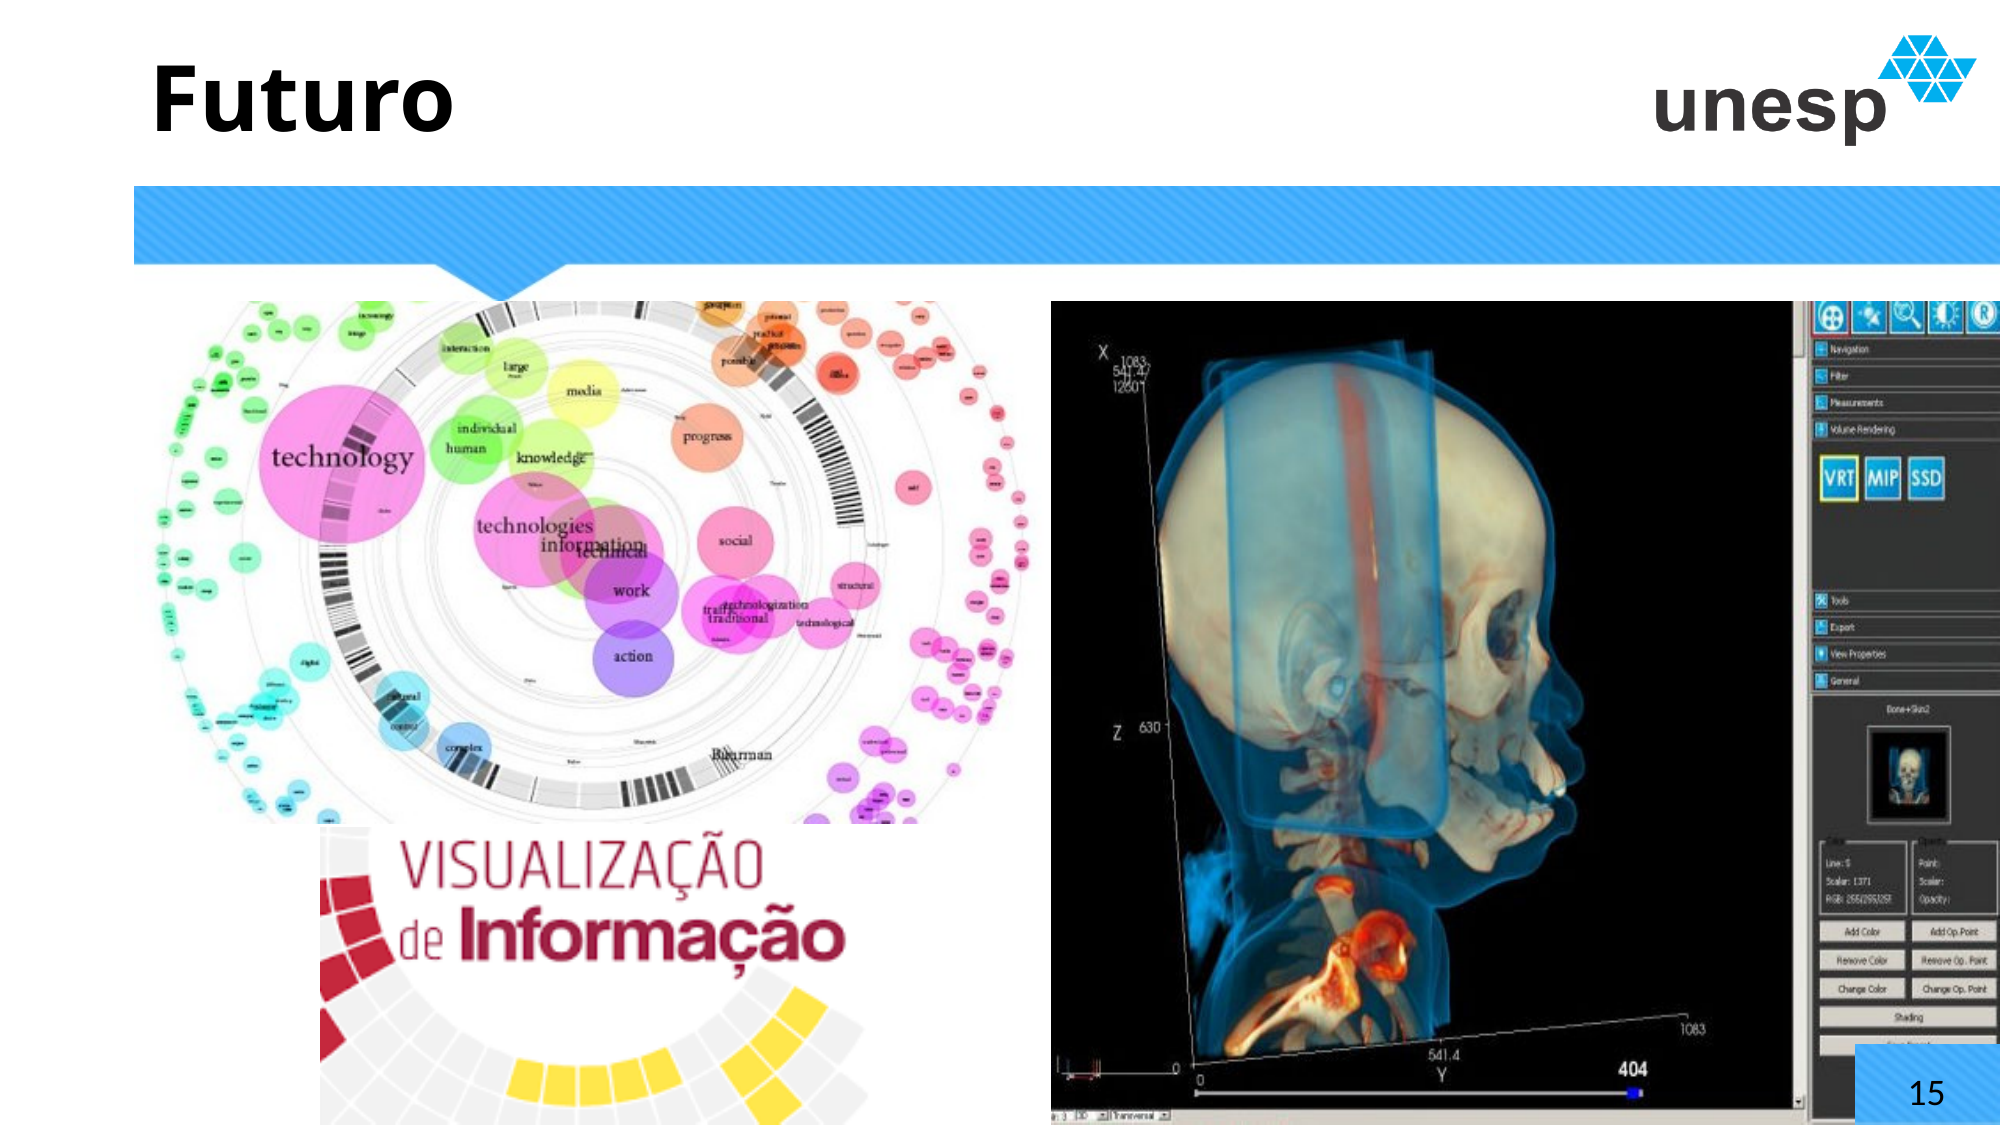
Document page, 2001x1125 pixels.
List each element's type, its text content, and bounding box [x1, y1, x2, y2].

picture [320, 827, 888, 1125]
picture [134, 186, 2000, 1125]
title Futuro [134, 22, 1551, 182]
picture [1656, 35, 1977, 146]
